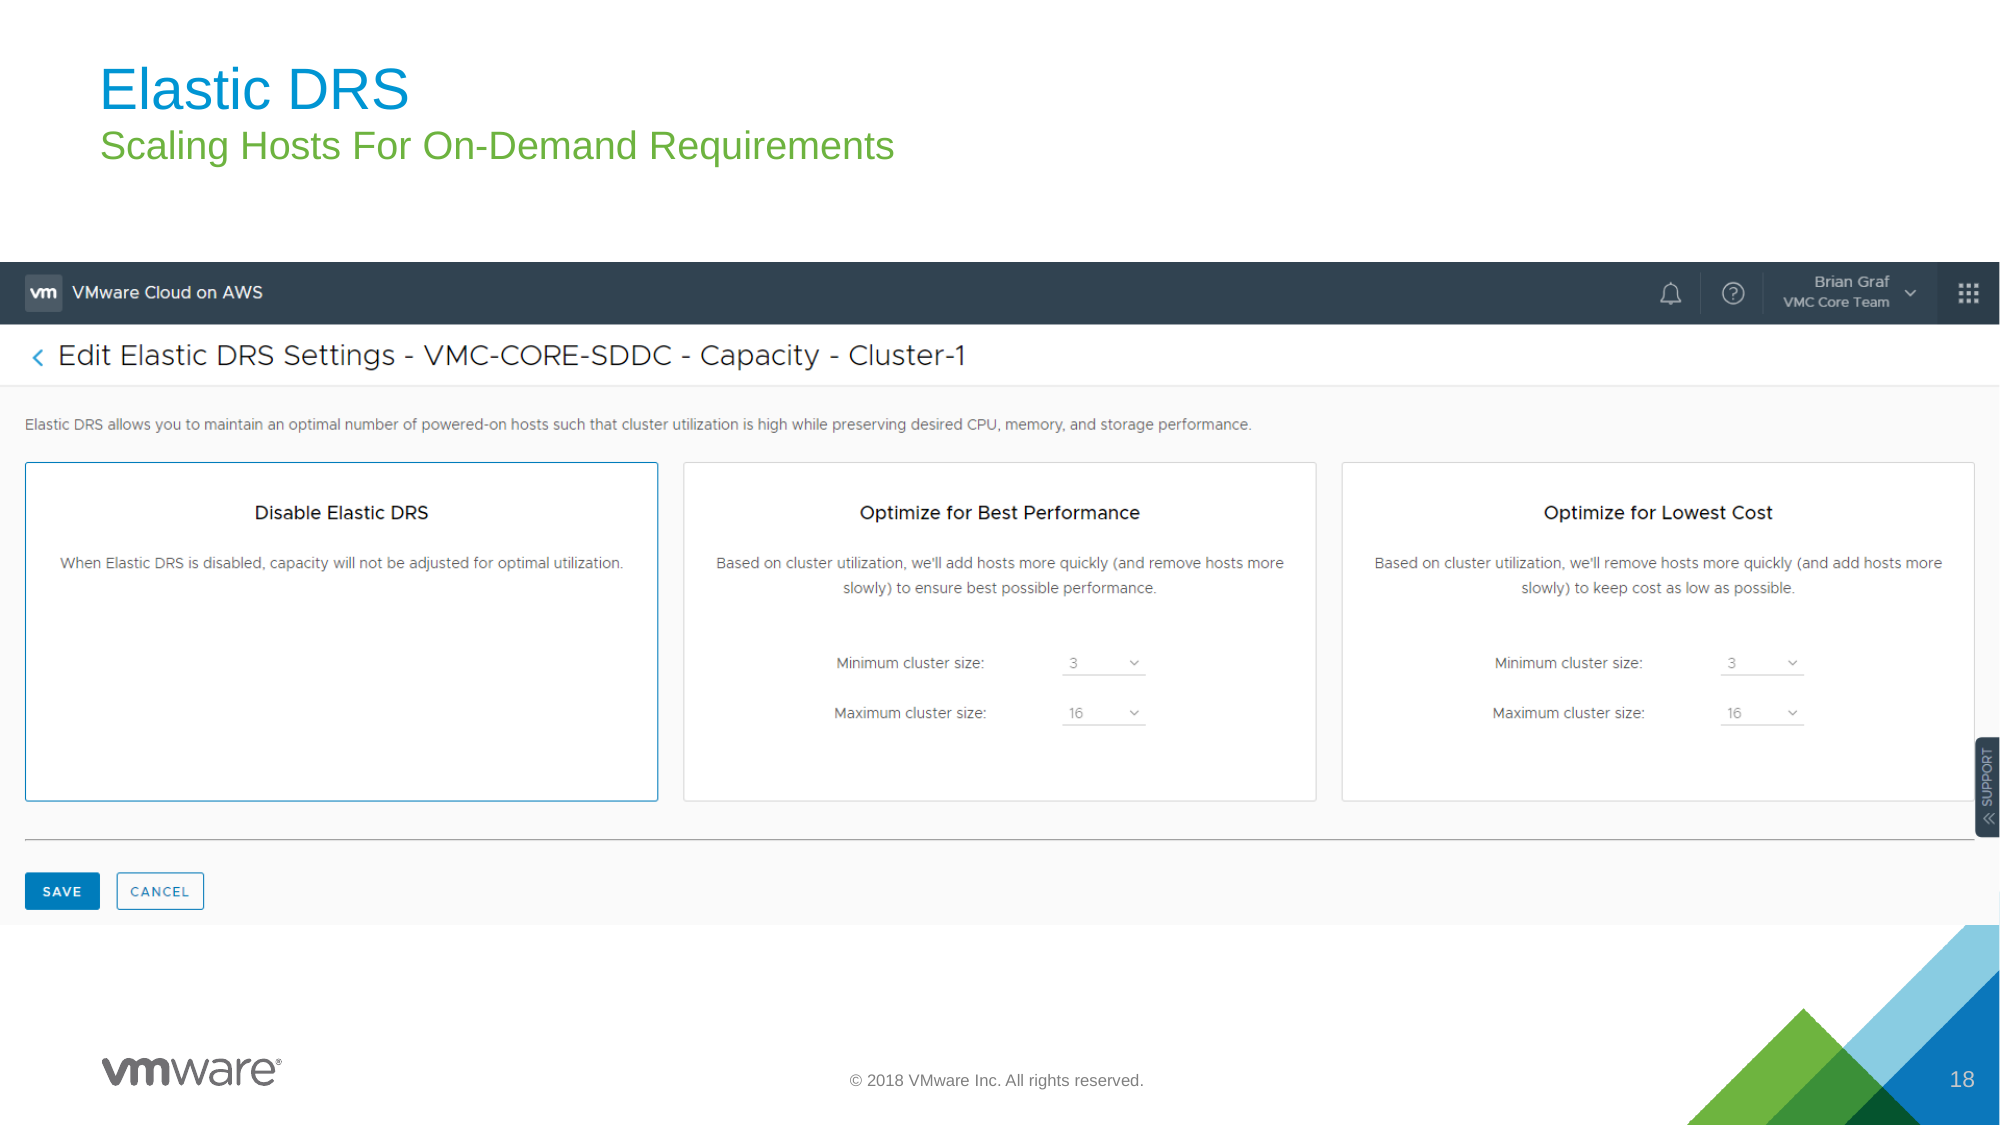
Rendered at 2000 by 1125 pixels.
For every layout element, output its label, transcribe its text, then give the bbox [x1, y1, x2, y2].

list Scaling Hosts For On-Demand Requirements [99, 125, 1900, 175]
picture [0, 262, 2000, 1125]
title Elastic DRS [99, 54, 1900, 122]
